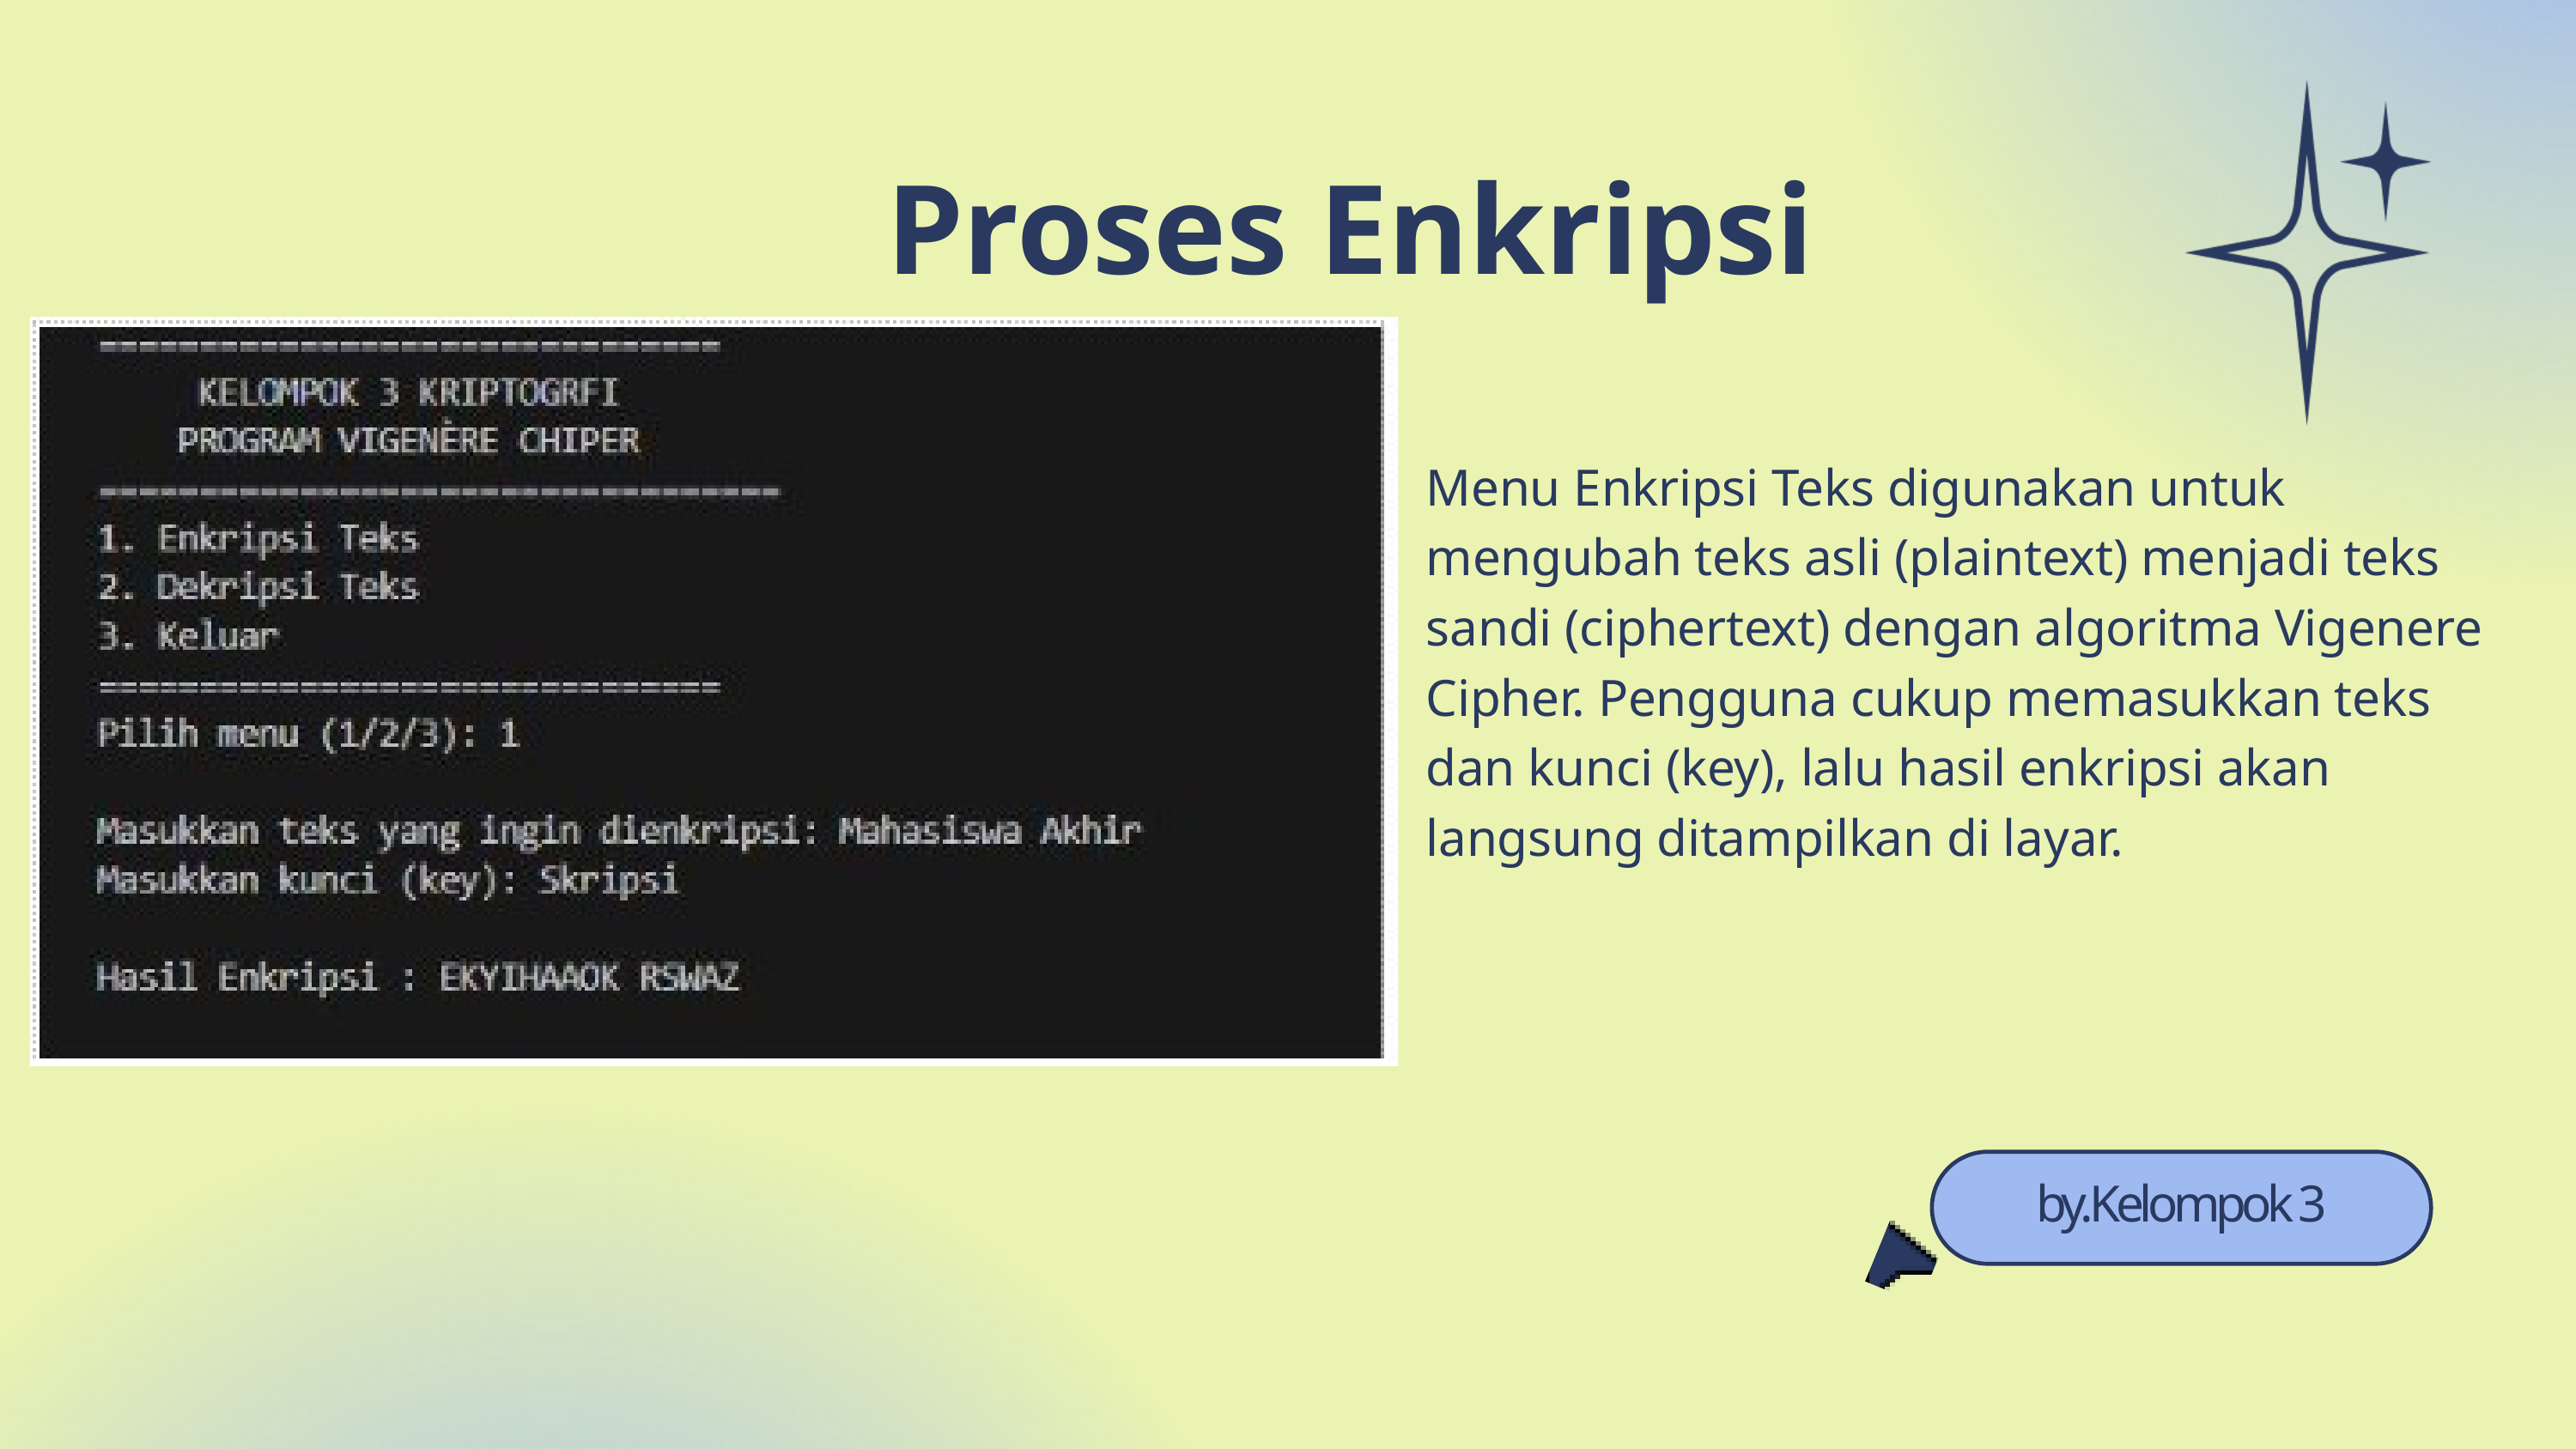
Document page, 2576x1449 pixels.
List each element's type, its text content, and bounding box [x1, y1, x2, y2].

text_box Proses Enkripsi [886, 125, 1911, 300]
text_box [29, 317, 1399, 1066]
text_box [2184, 80, 2432, 426]
text_box [1729, 0, 2576, 660]
text_box [0, 1030, 1399, 1449]
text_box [1864, 1151, 2432, 1304]
text_box Menu Enkripsi Teks digunakan untuk mengubah teks asli (plaintext) menjadi teks sandi (ciphertext) dengan algoritma Vigenere Cipher. Pengguna cukup memasukkan teks dan kunci (key), lalu hasil enkripsi akan langsung ditampilkan di layar. [1425, 446, 2509, 867]
